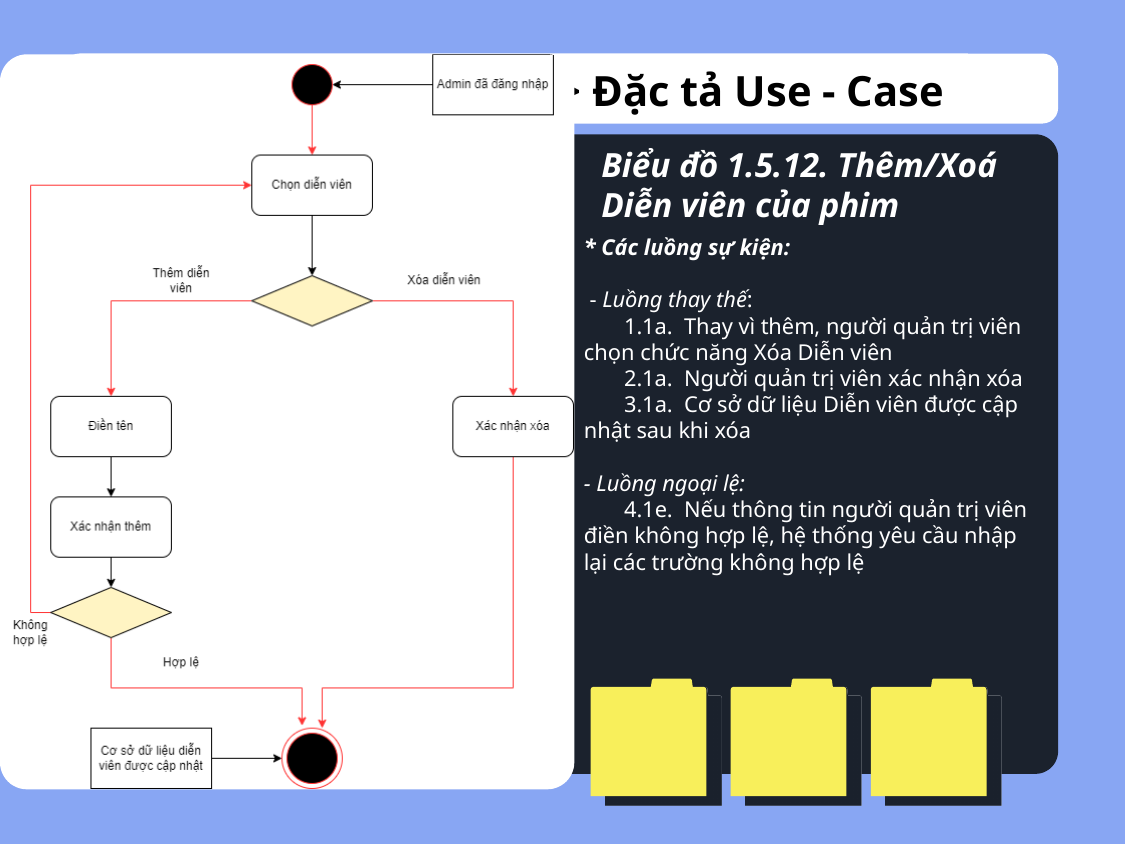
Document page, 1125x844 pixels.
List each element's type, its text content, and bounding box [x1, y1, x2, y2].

text_box * Các luồng sự kiện: - Luồng thay thế: 1.1a. Thay vì thêm, người quản trị viên chọn chức năng Xóa Diễn viên 2.1a. Người quản trị viên xác nhận xóa 3.1a. Cơ sở dữ liệu Diễn viên được cập nhật sau khi xóa - Luồng ngoại lệ: 4.1e. Nếu thông tin người quản trị viên điền không hợp lệ, hệ thống yêu cầu nhập lại các trường không hợp lệ [579, 218, 1060, 707]
text_box Đặc tả yêu cầu >> Đặc tả Use - Case [208, 42, 1003, 137]
title Biểu đồ 1.5.12. Thêm/Xoá Diễn viên của phim [586, 136, 1044, 218]
picture [0, 54, 575, 790]
